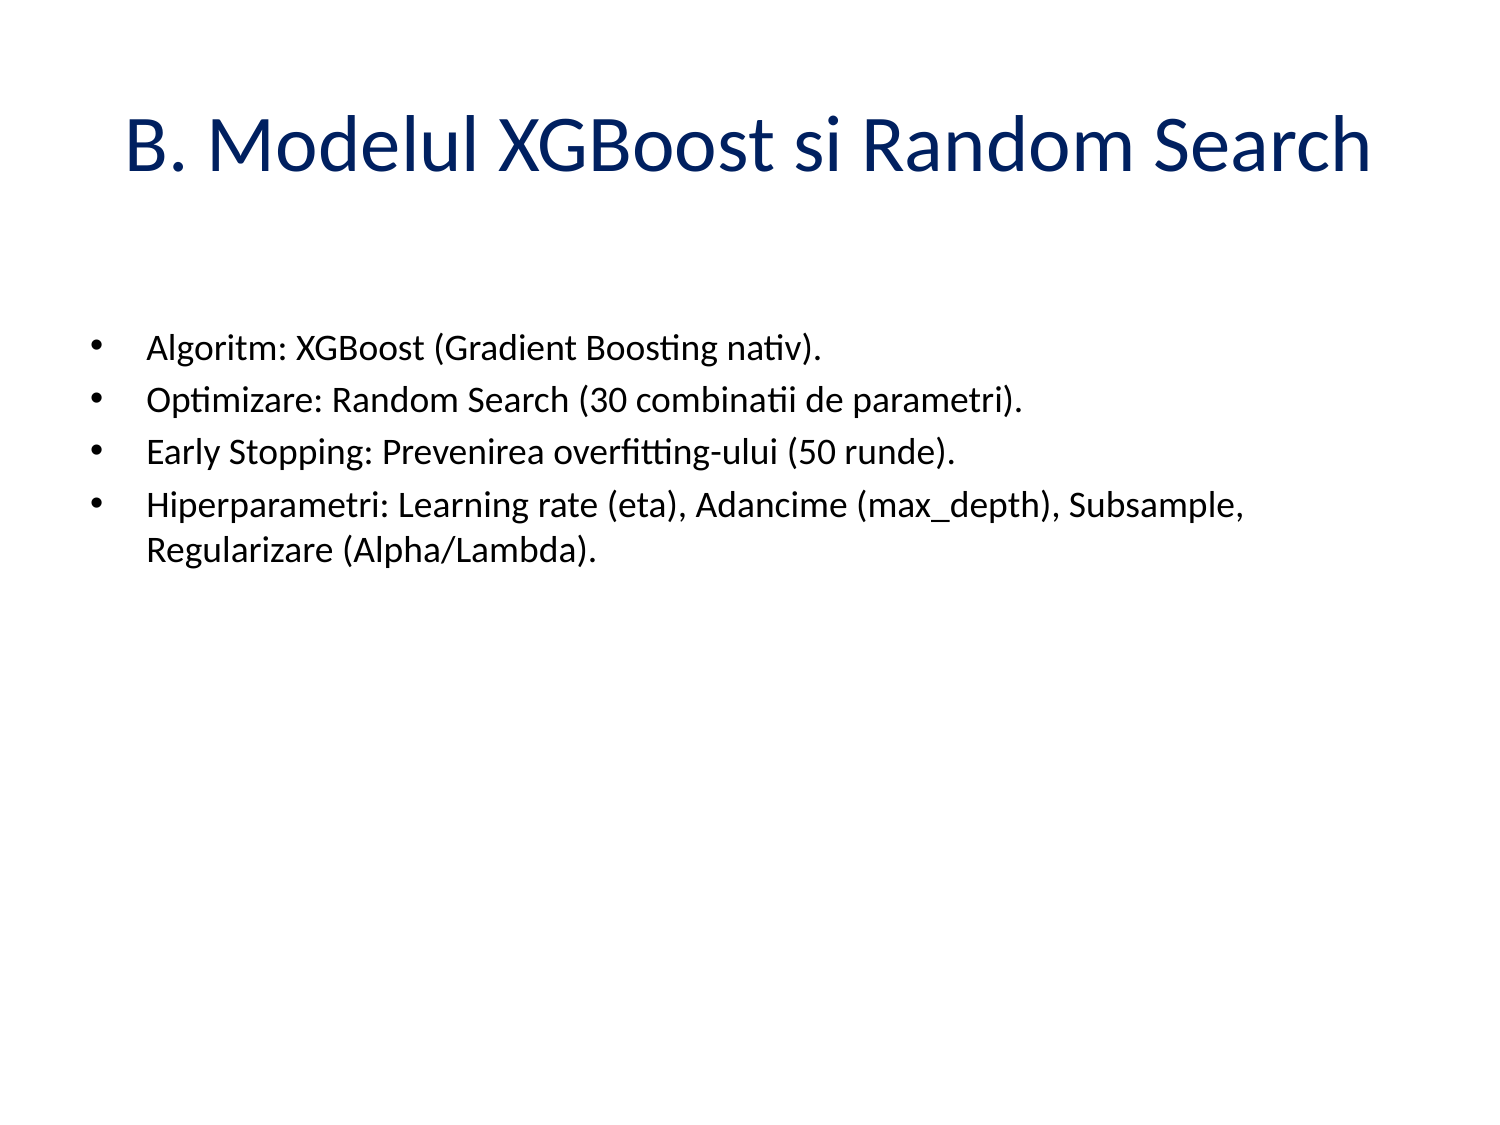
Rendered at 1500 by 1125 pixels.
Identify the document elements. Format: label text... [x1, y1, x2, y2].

list Algoritm: XGBoost (Gradient Boosting nativ). Optimizare: Random Search (30 combinatii de parametri). Early Stopping: Prevenirea overfitting-ului (50 runde). Hiperparametri: Learning rate (eta), Adancime (max_depth), Subsample, Regularizare (Alpha/Lambda). [75, 262, 1425, 1005]
title B. Modelul XGBoost si Random Search [75, 45, 1425, 233]
